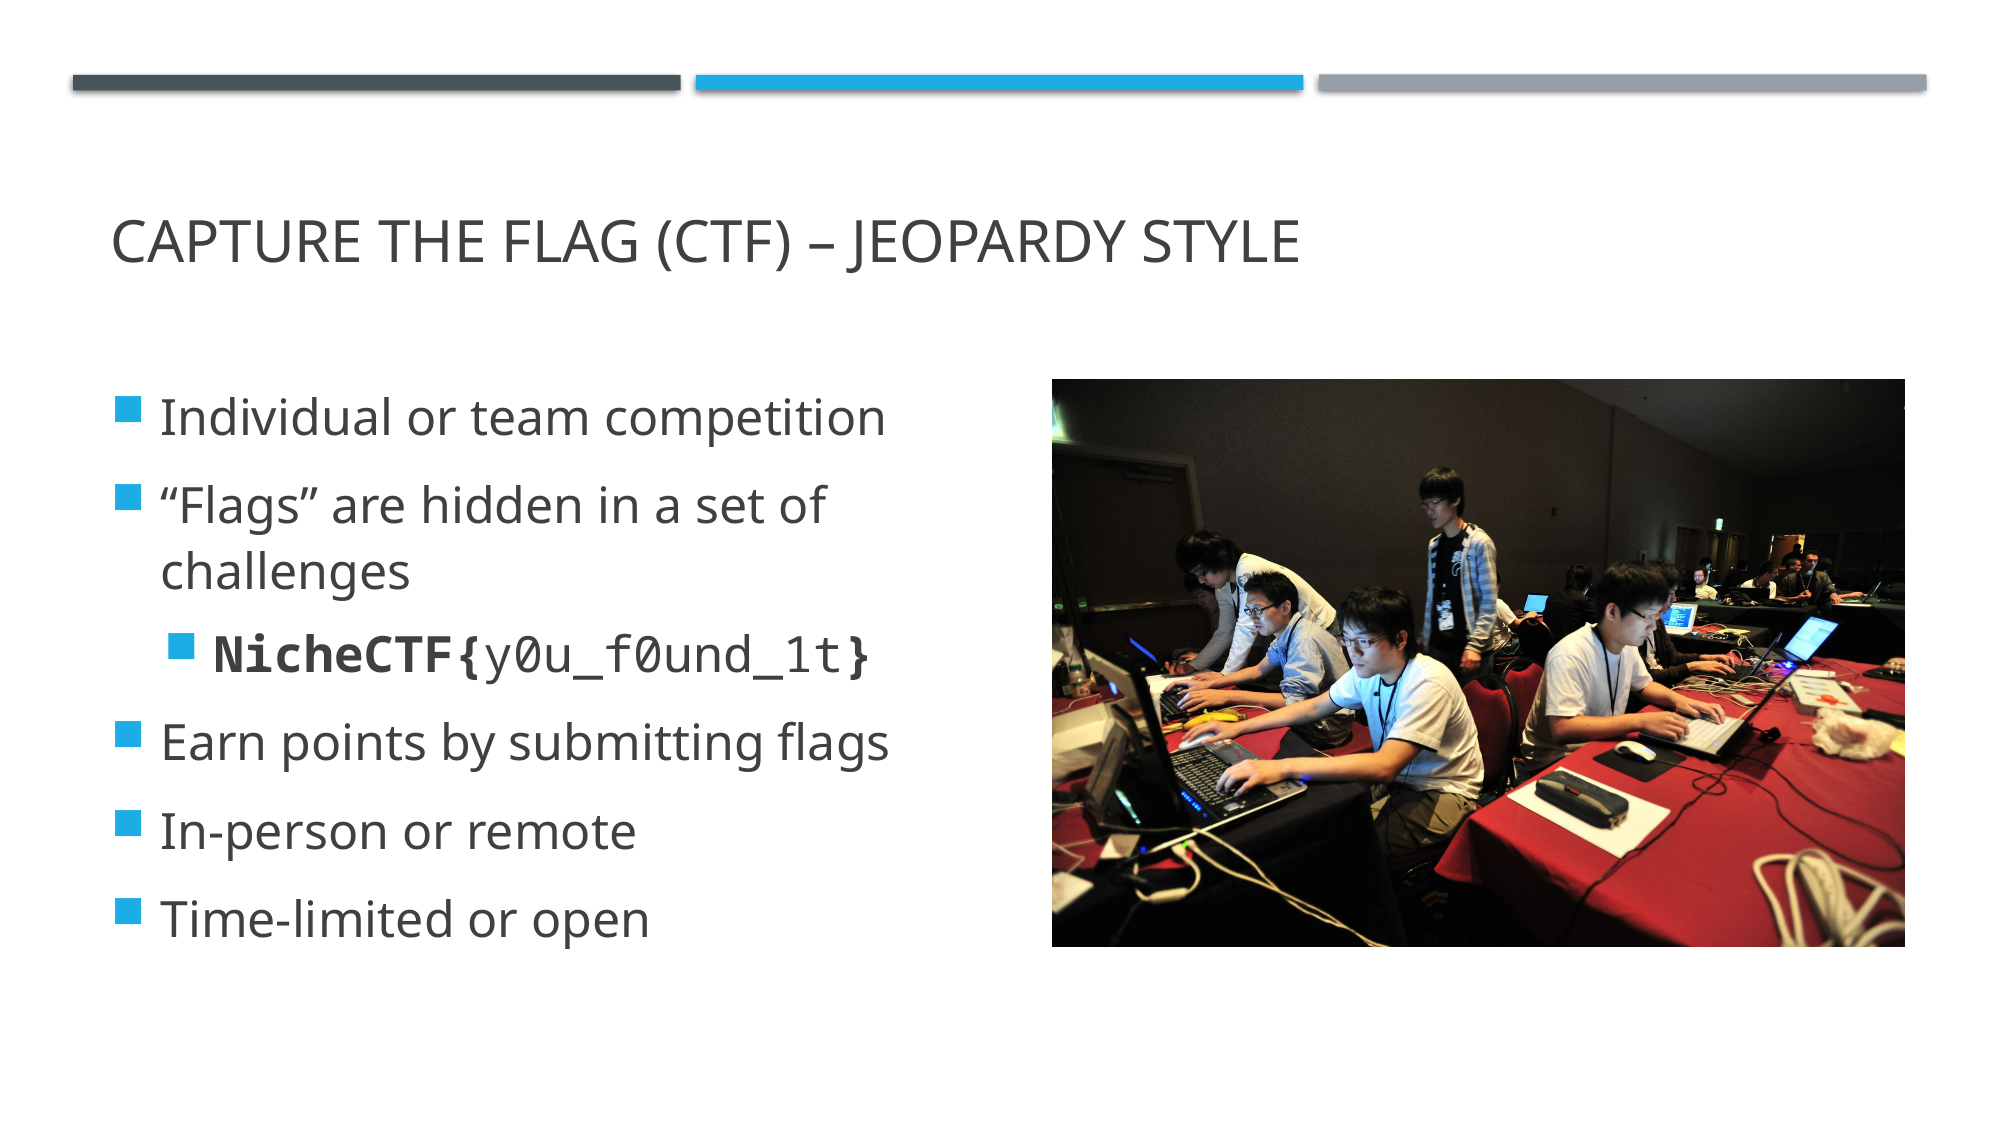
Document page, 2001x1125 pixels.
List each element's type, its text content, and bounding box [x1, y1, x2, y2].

title Capture the flag (CTF) – jeopardy style [95, 119, 1905, 282]
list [1052, 379, 1906, 948]
list Individual or team competition “Flags” are hidden in a set of challenges NicheCTF{y0u_f0und_1t} Earn points by submitting flags In-person or remote Time-limited or open [95, 365, 948, 962]
